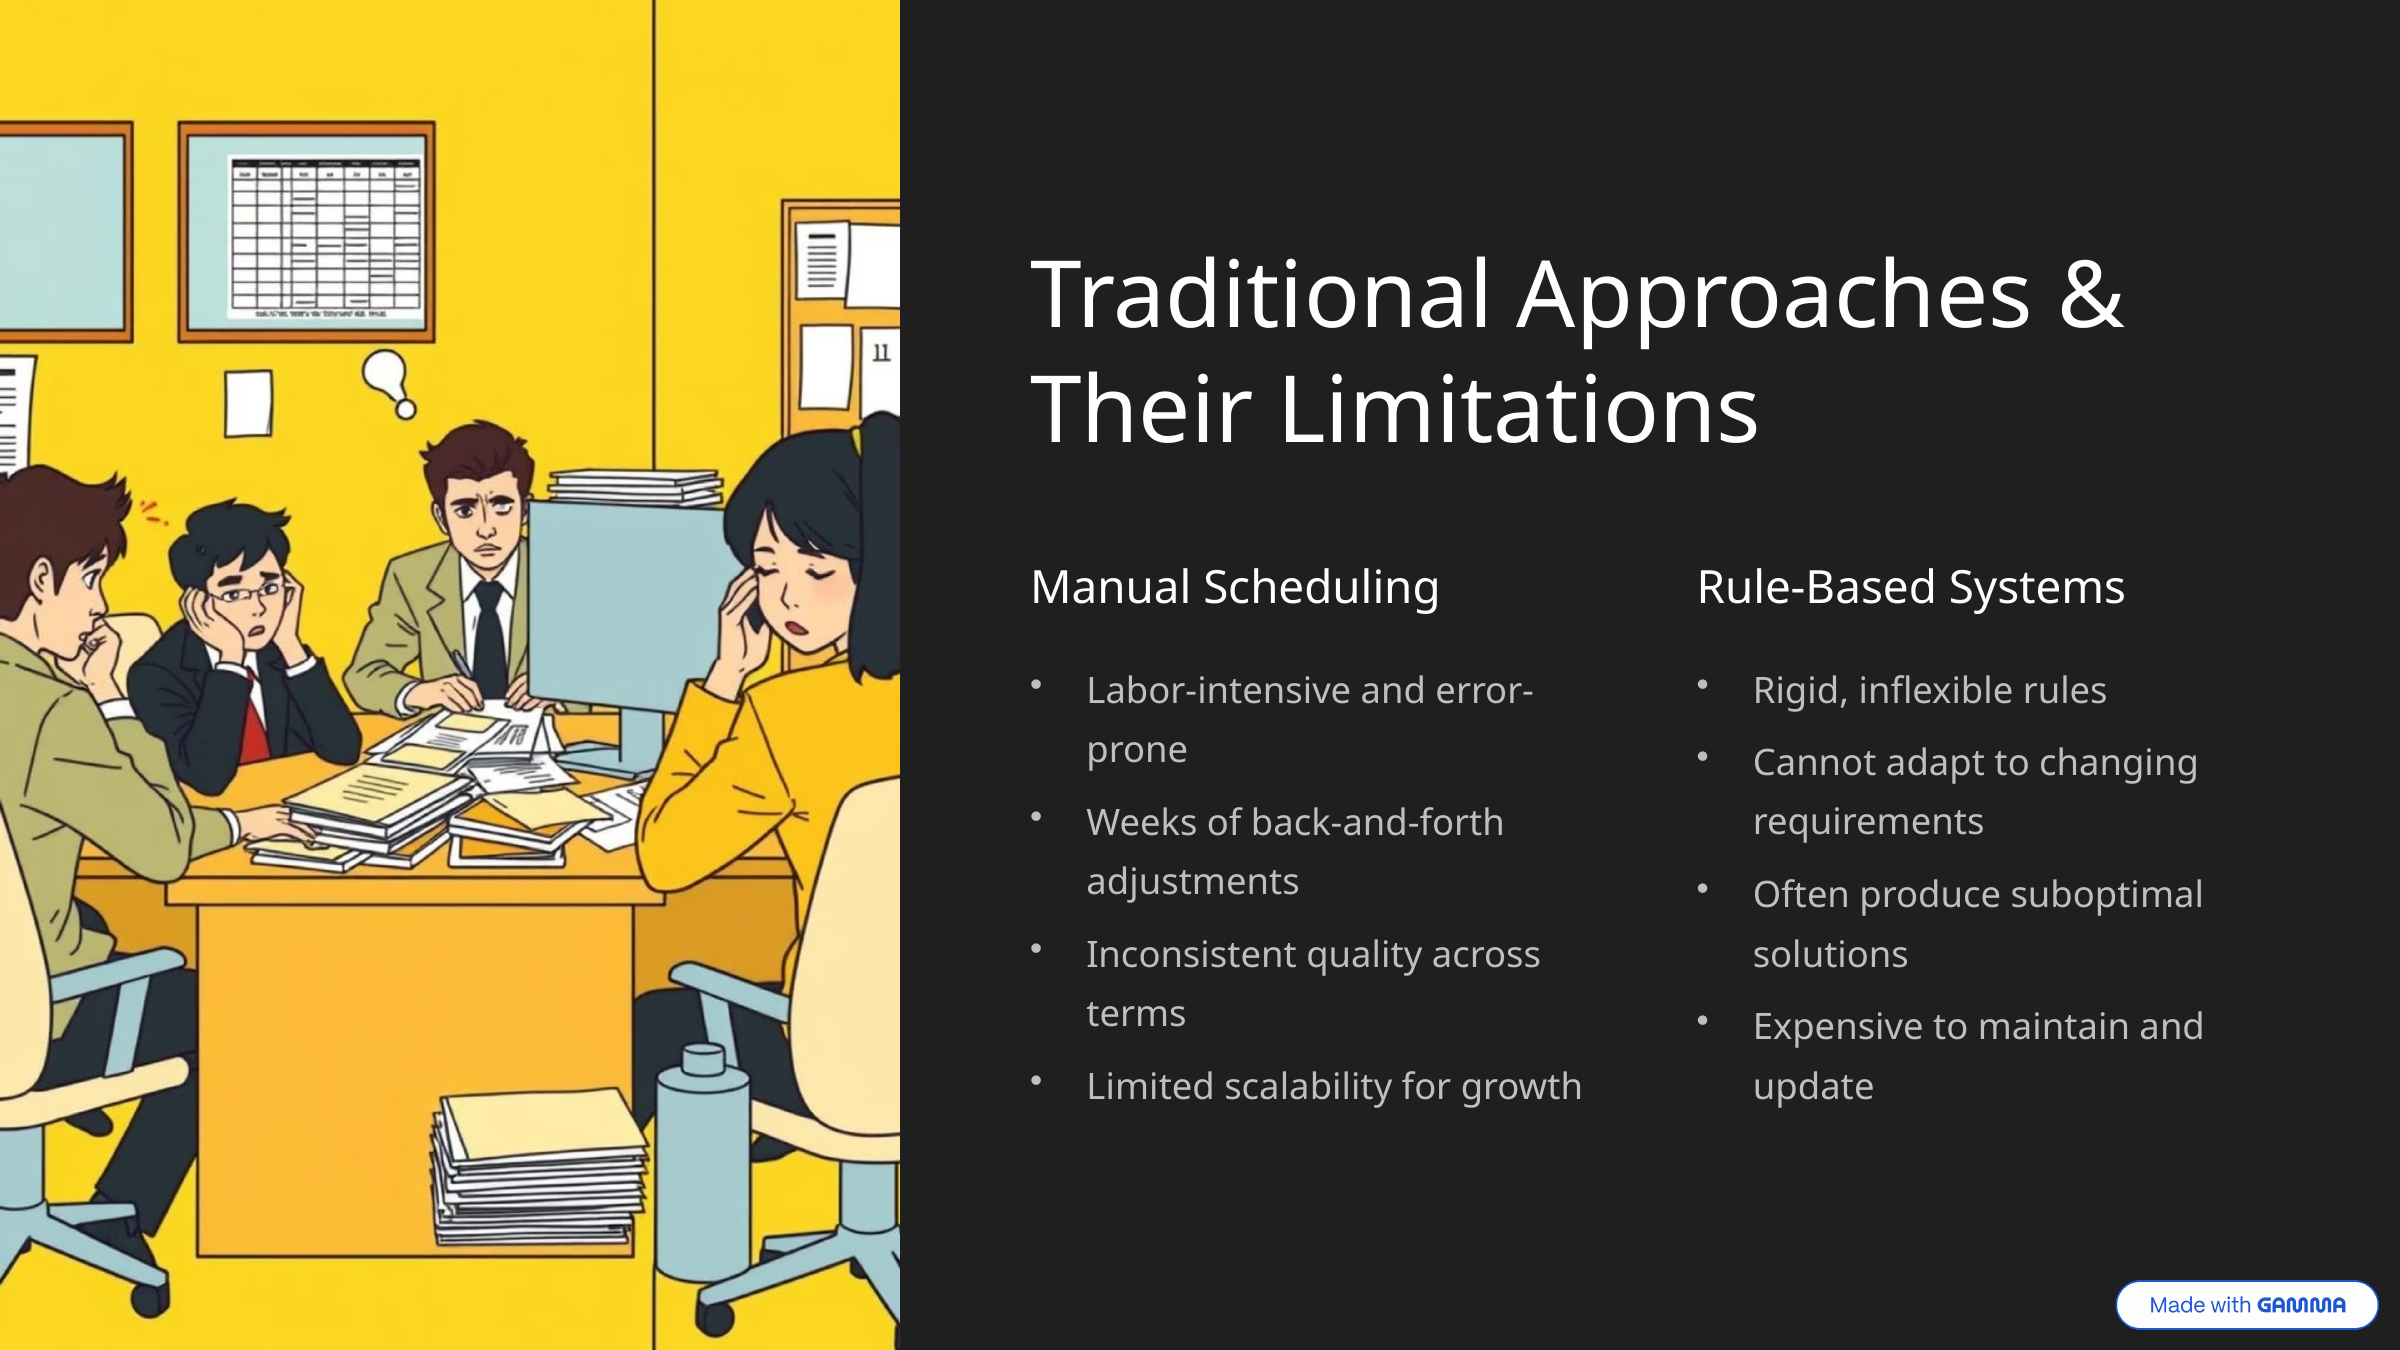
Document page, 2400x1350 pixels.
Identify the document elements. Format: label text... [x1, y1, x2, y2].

text_box Often produce suboptimal solutions [1696, 855, 2271, 975]
picture [0, 0, 900, 1350]
text_box Rigid, inflexible rules [1696, 651, 2271, 711]
text_box Limited scalability for growth [1030, 1047, 1605, 1107]
text_box Labor-intensive and error-prone [1030, 651, 1605, 771]
text_box Rule-Based Systems [1696, 555, 2162, 614]
text_box Expensive to maintain and update [1696, 987, 2271, 1107]
text_box Weeks of back-and-forth adjustments [1030, 783, 1605, 903]
text_box Traditional Approaches & Their Limitations [1030, 230, 2270, 463]
text_box Cannot adapt to changing requirements [1696, 723, 2271, 843]
picture [2106, 1271, 2389, 1339]
text_box Inconsistent quality across terms [1030, 915, 1605, 1035]
text_box Manual Scheduling [1030, 555, 1496, 614]
